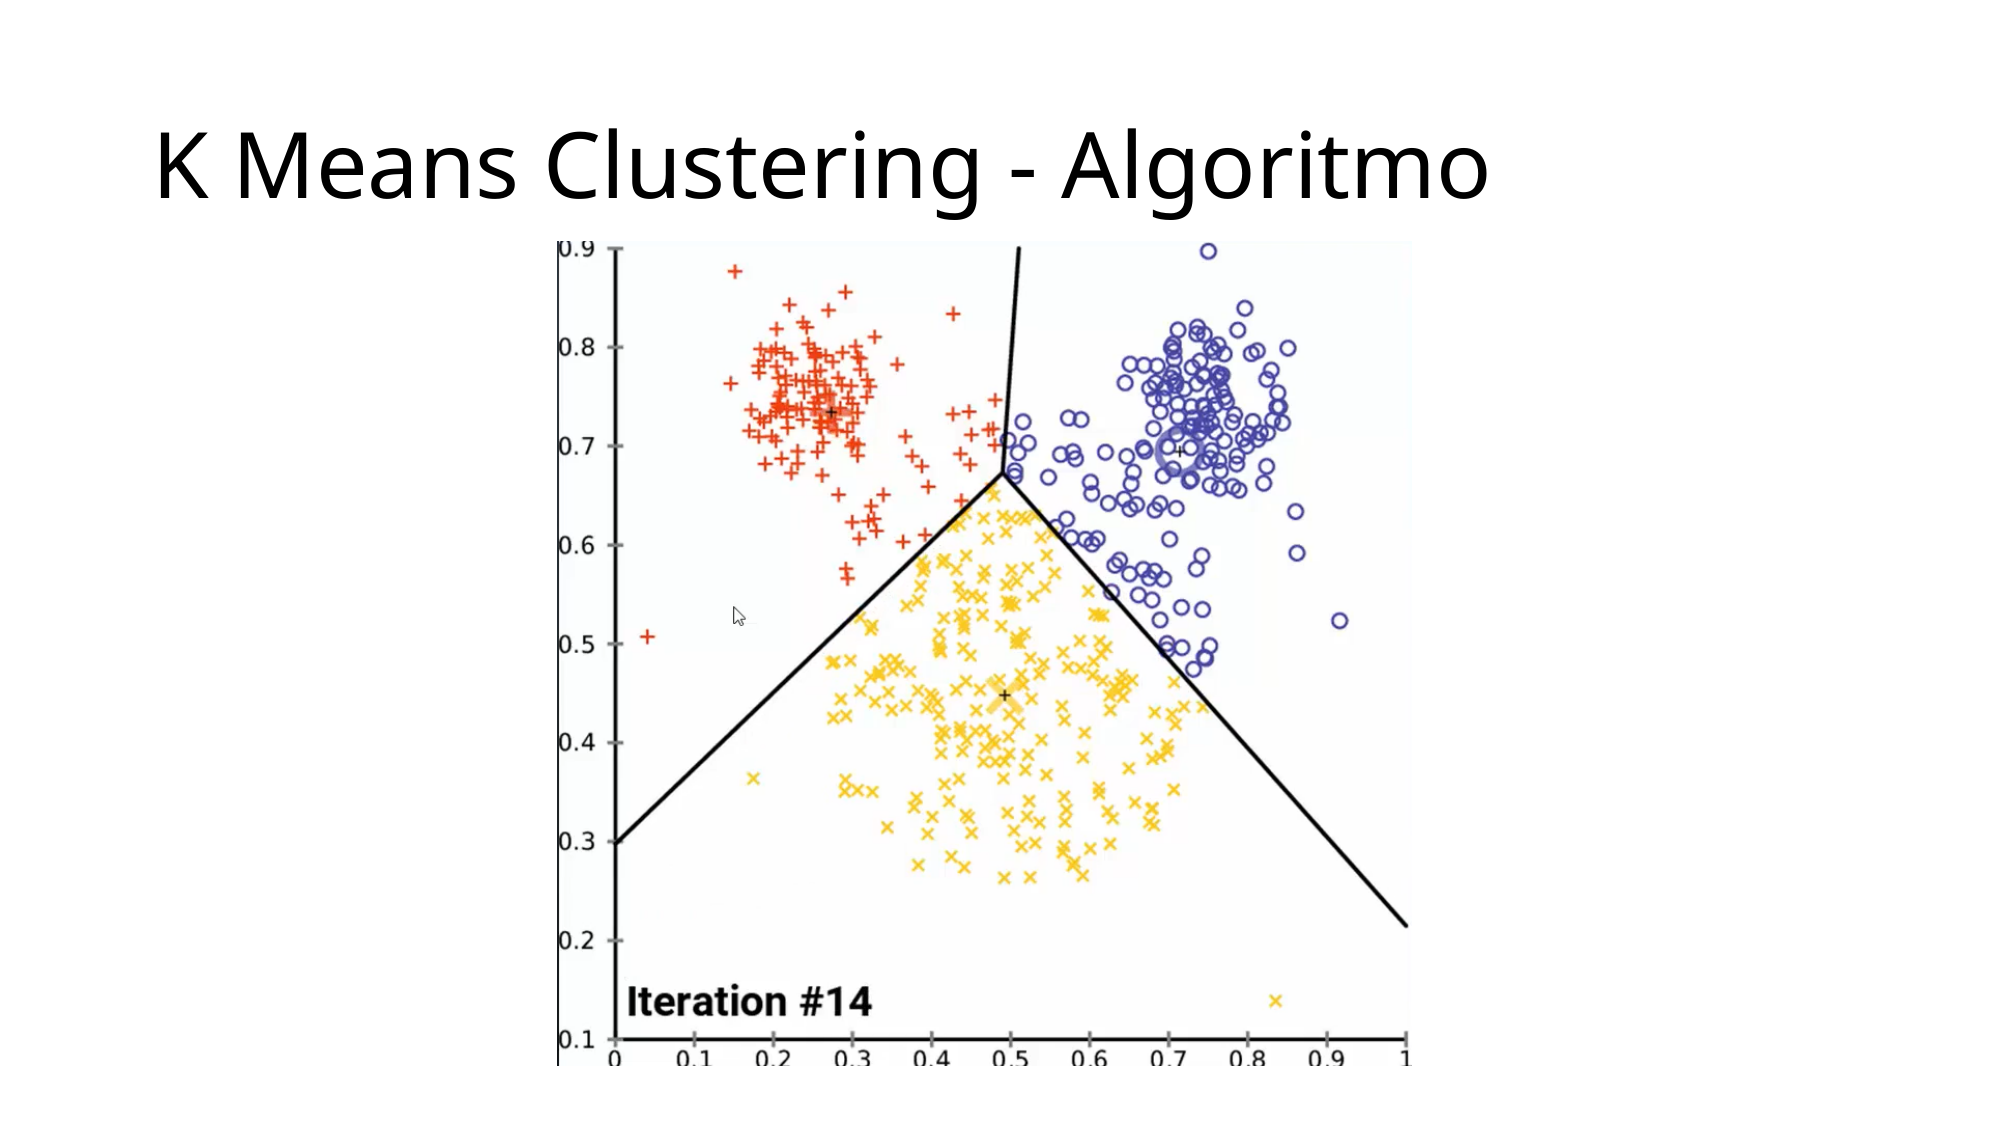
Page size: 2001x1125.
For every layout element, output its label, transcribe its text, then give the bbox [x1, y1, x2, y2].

title K Means Clustering - Algoritmo [137, 59, 1863, 278]
picture [557, 241, 1412, 1066]
